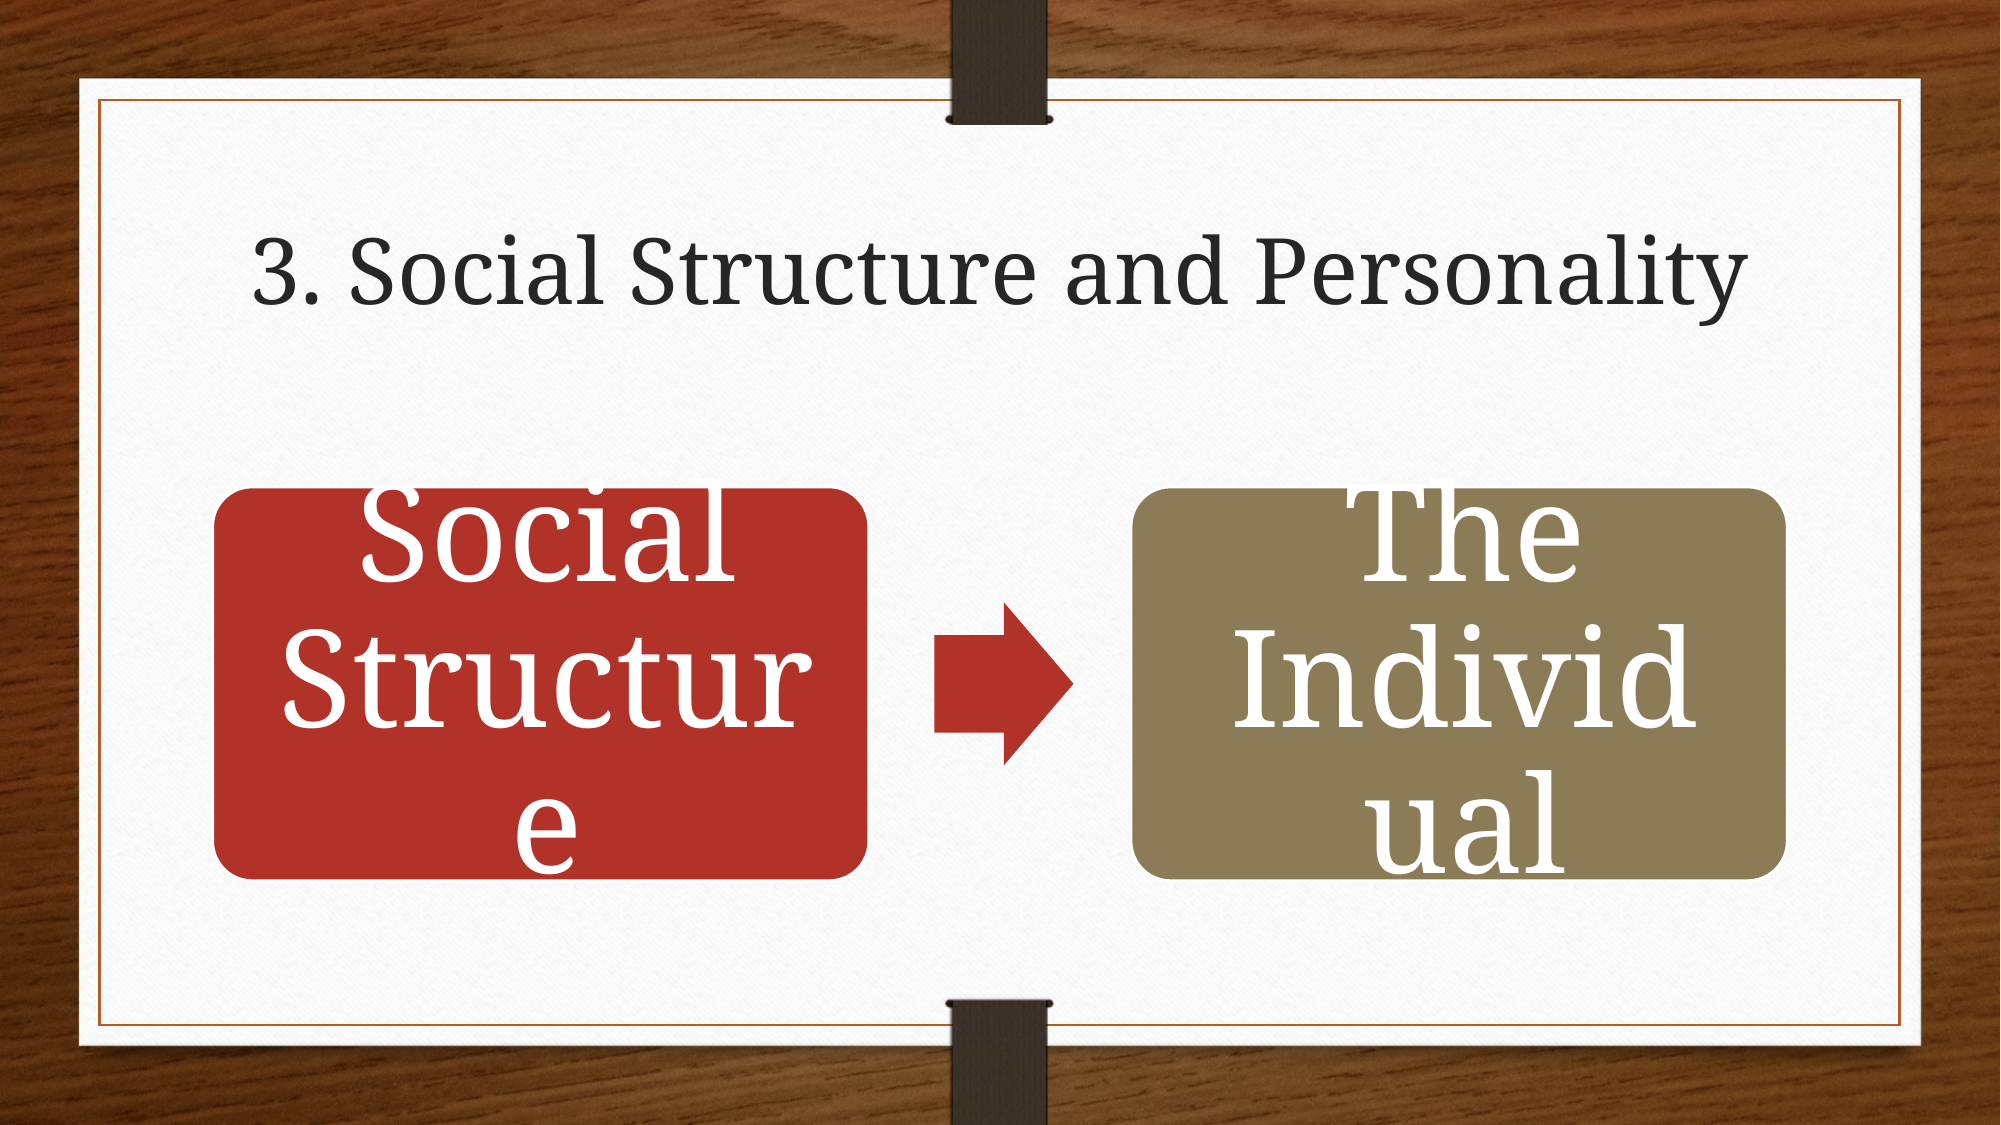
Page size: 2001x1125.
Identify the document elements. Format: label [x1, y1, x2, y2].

text_box [0, 0, 2000, 1125]
list [212, 438, 1788, 929]
